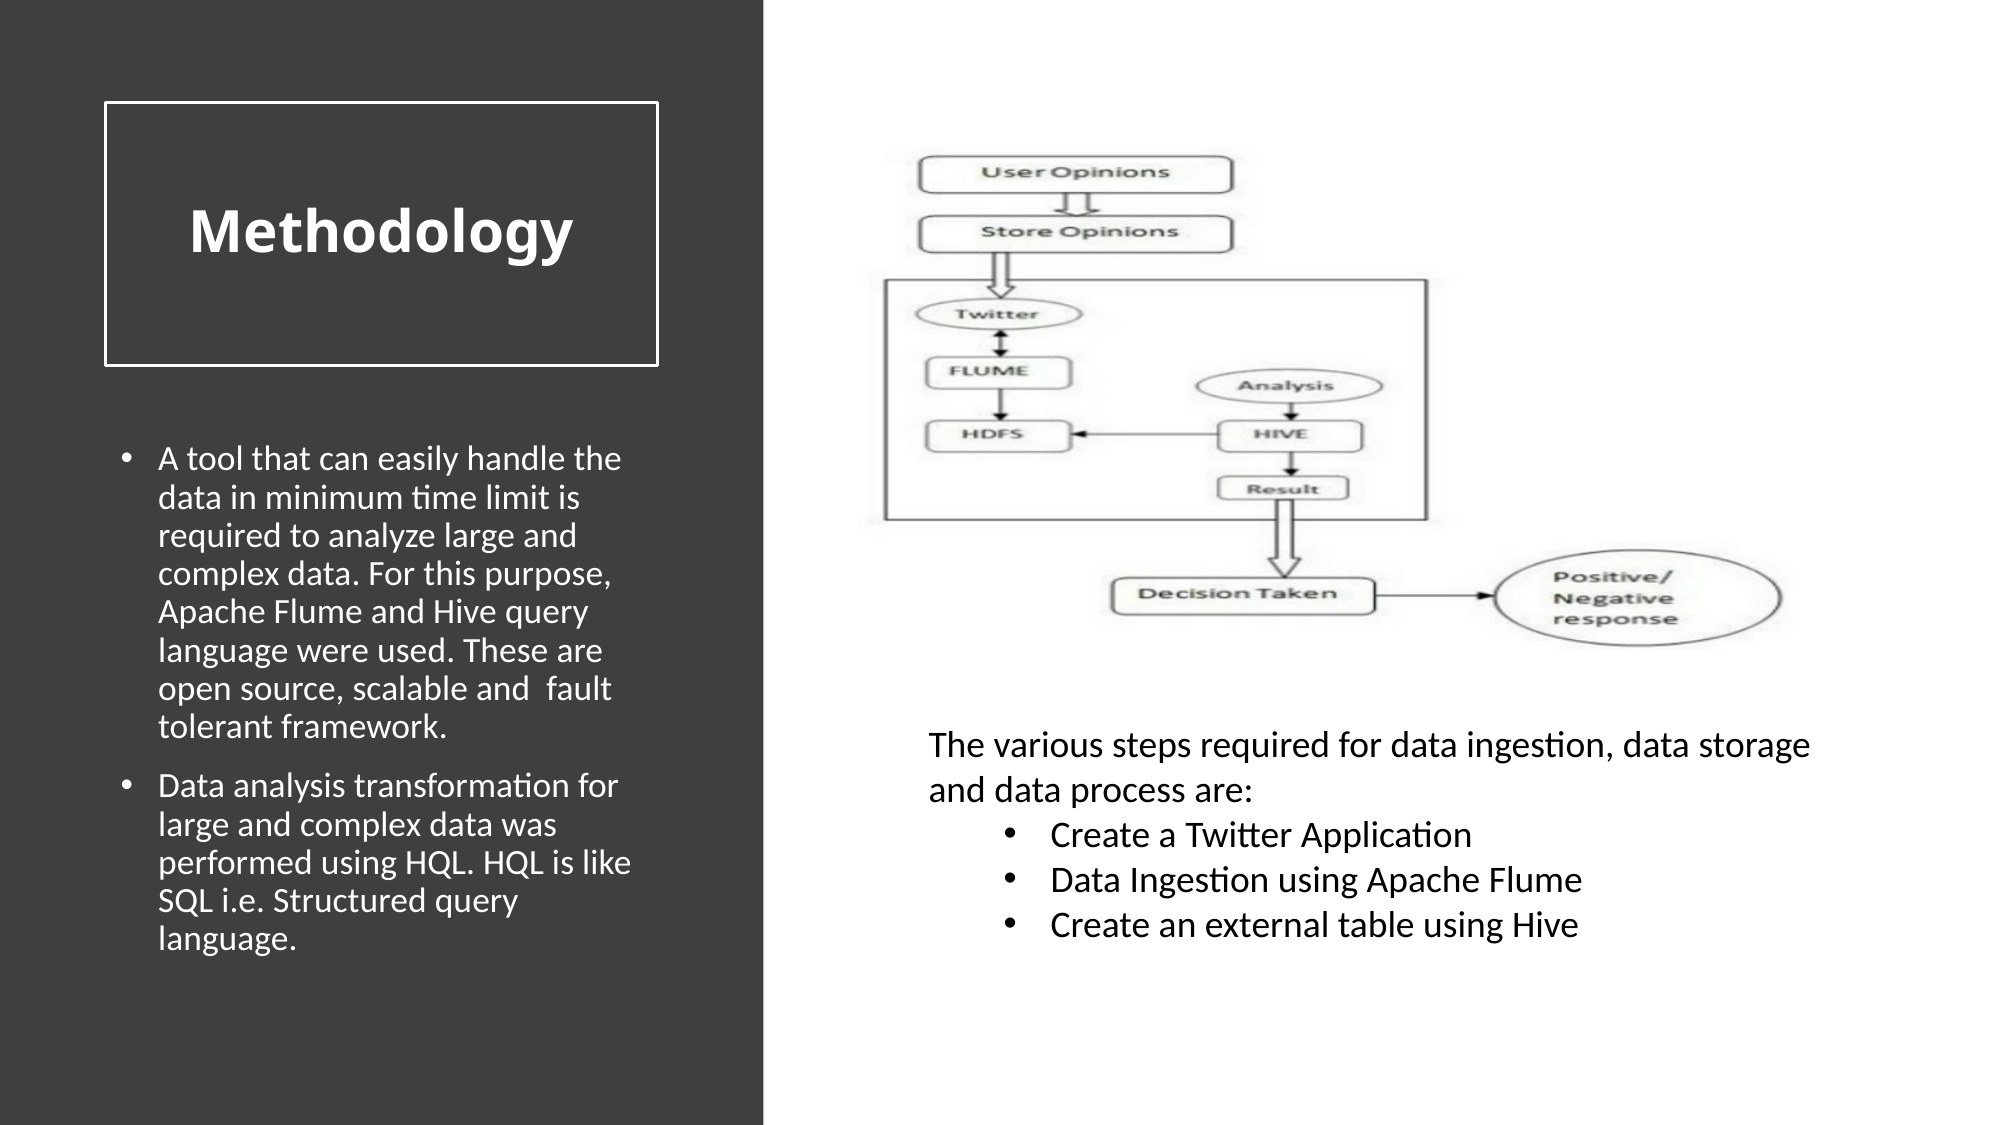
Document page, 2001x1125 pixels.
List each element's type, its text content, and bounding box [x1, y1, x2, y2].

picture [858, 130, 1885, 654]
text_box The various steps required for data ingestion, data storage and data process are: Create a Twitter Application Data Ingestion using Apache Flume Create an external table using Hive [913, 712, 1866, 998]
text_box The various steps required for data ingestion, data storage and data process are: Create a Twitter Application Data Ingestion using Apache Flume Create an external table using Hive [955, 656, 1907, 992]
text_box [0, 0, 764, 1125]
list A tool that can easily handle the data in minimum time limit is required to analyze large and complex data. For this purpose, Apache Flume and Hive query language were used. These are open source, scalable and fault tolerant framework. Data analysis transformation for large and complex data was performed using HQL. HQL is like SQL i.e. Structured query language. [105, 432, 658, 994]
title Methodology [105, 102, 658, 366]
